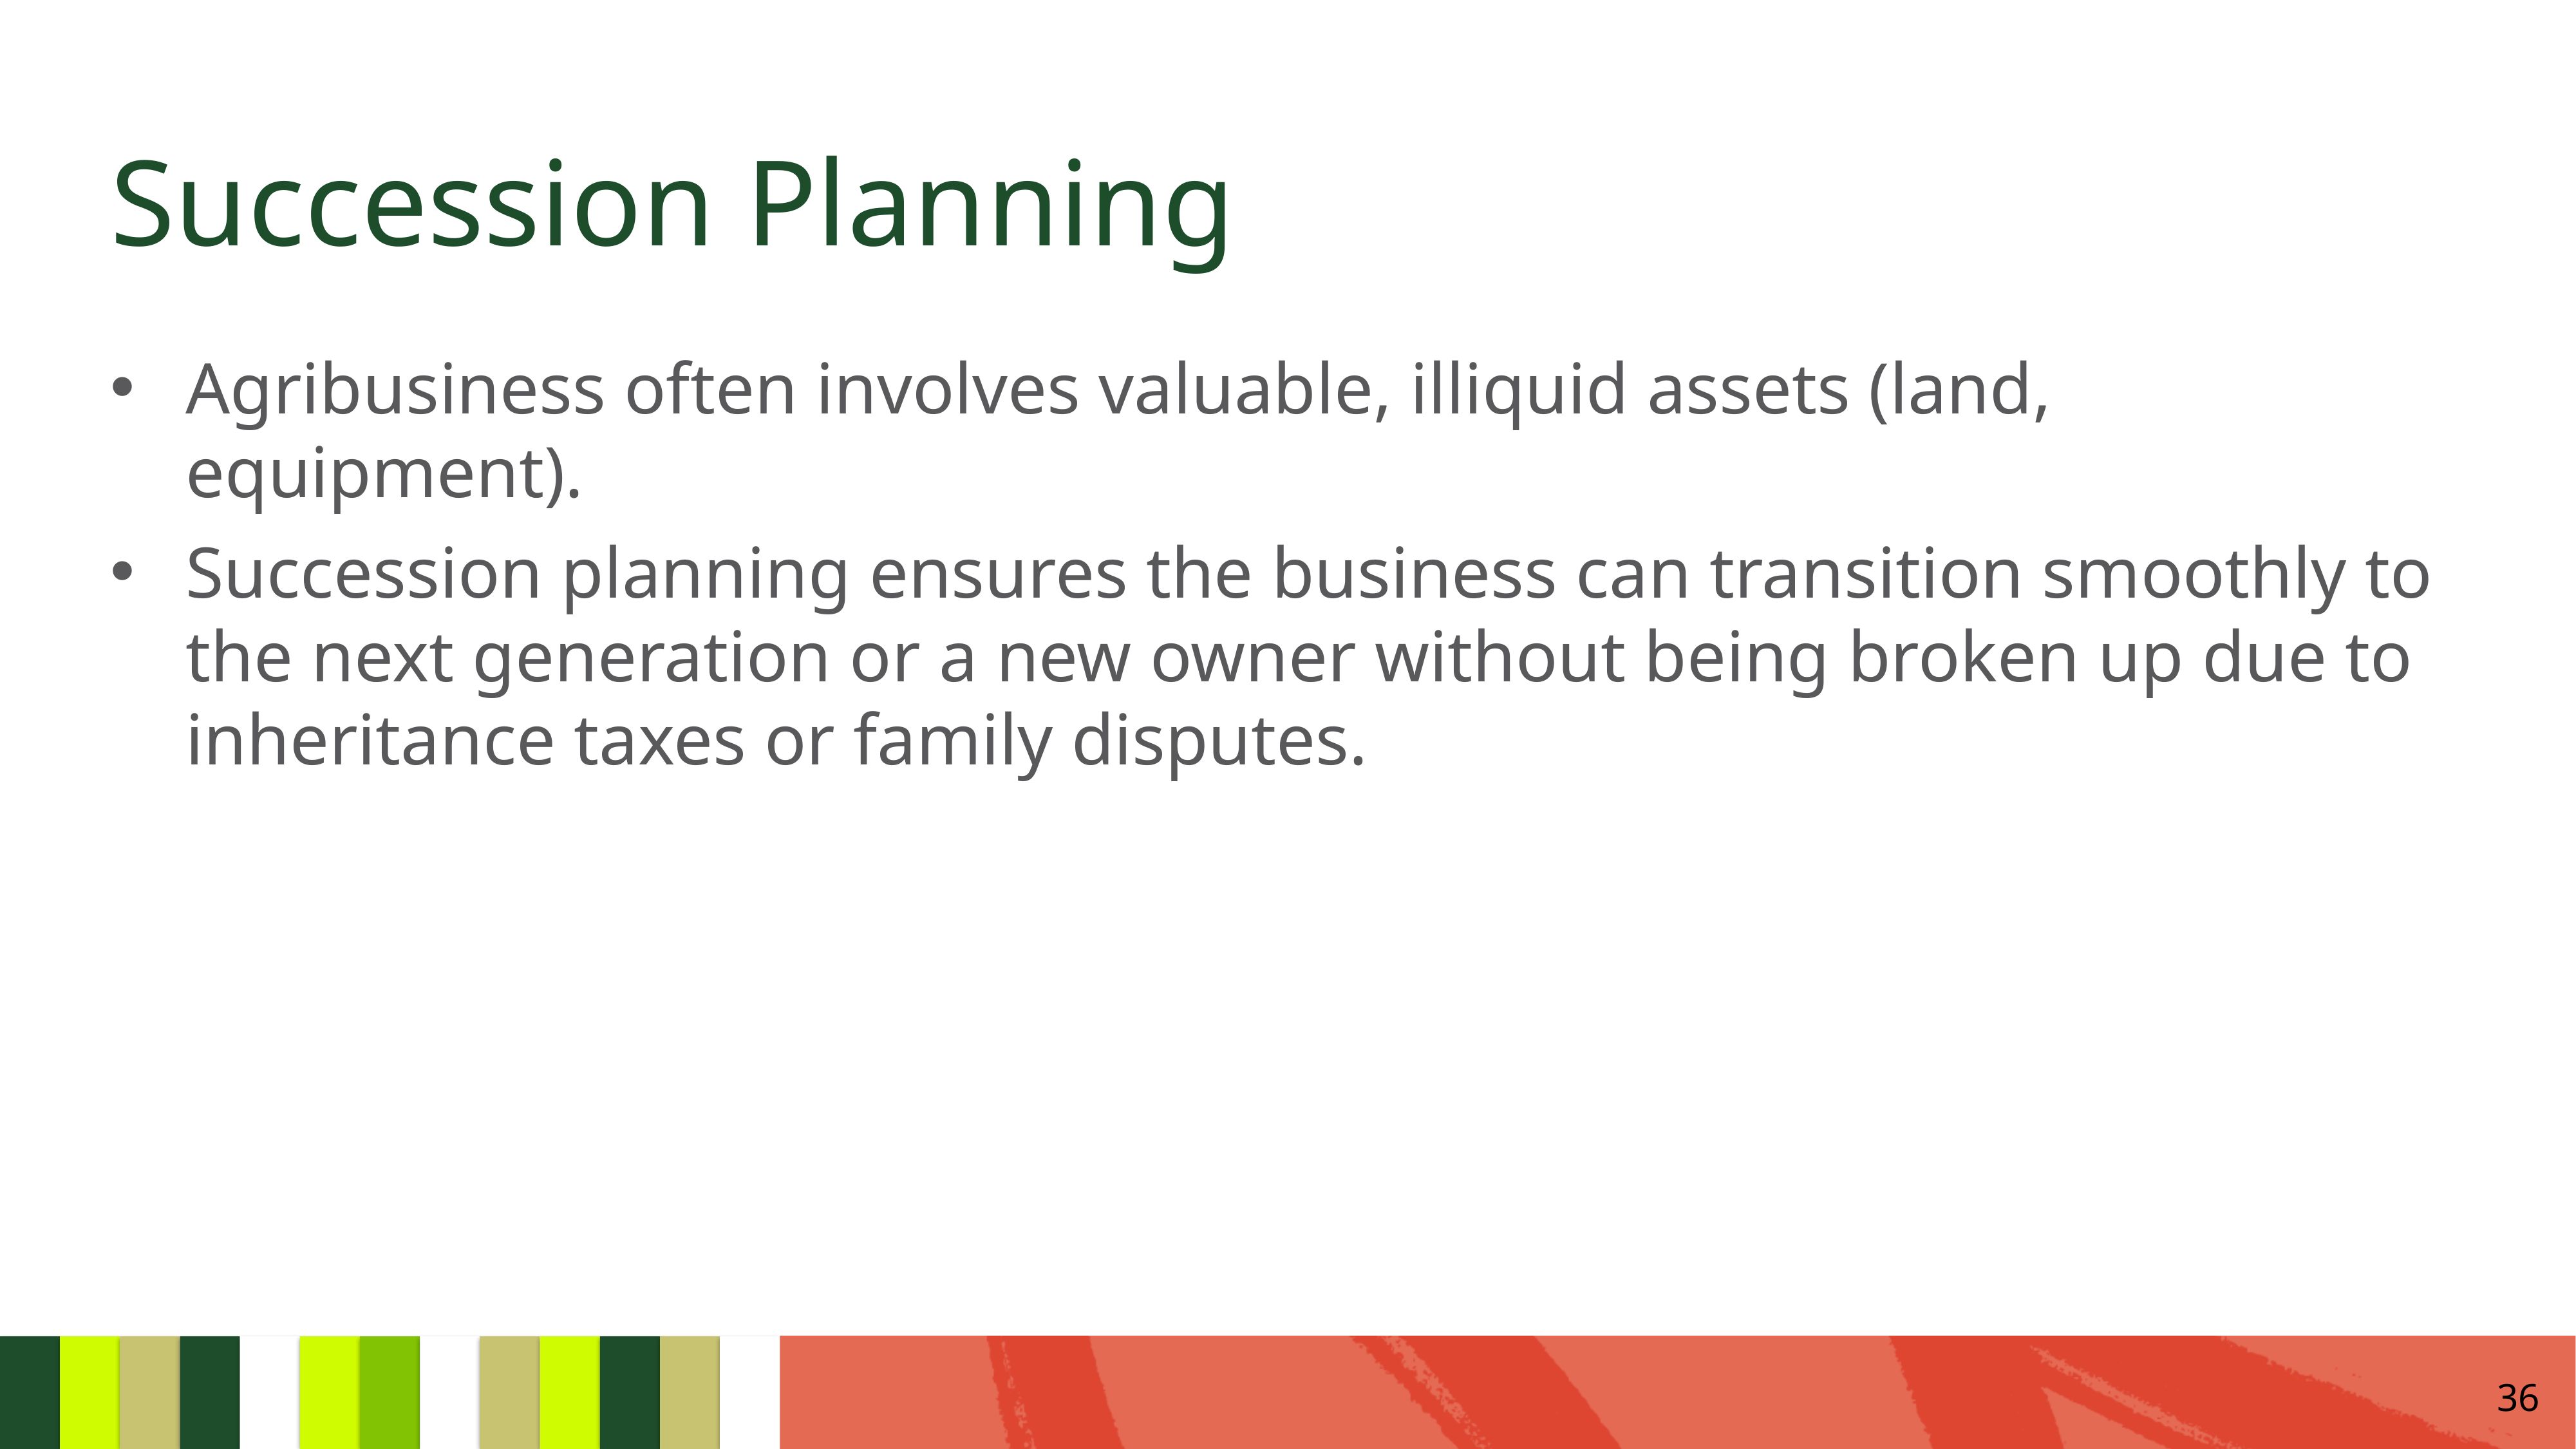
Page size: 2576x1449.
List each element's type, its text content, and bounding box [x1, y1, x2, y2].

slide_number 36 [2452, 1376, 2550, 1423]
list Agribusiness often involves valuable, illiquid assets (land, equipment). Succession planning ensures the business can transition smoothly to the next generation or a new owner without being broken up due to inheritance taxes or family disputes. [100, 334, 2476, 793]
title Succession Planning [100, 117, 2476, 280]
picture [780, 1336, 2576, 1449]
